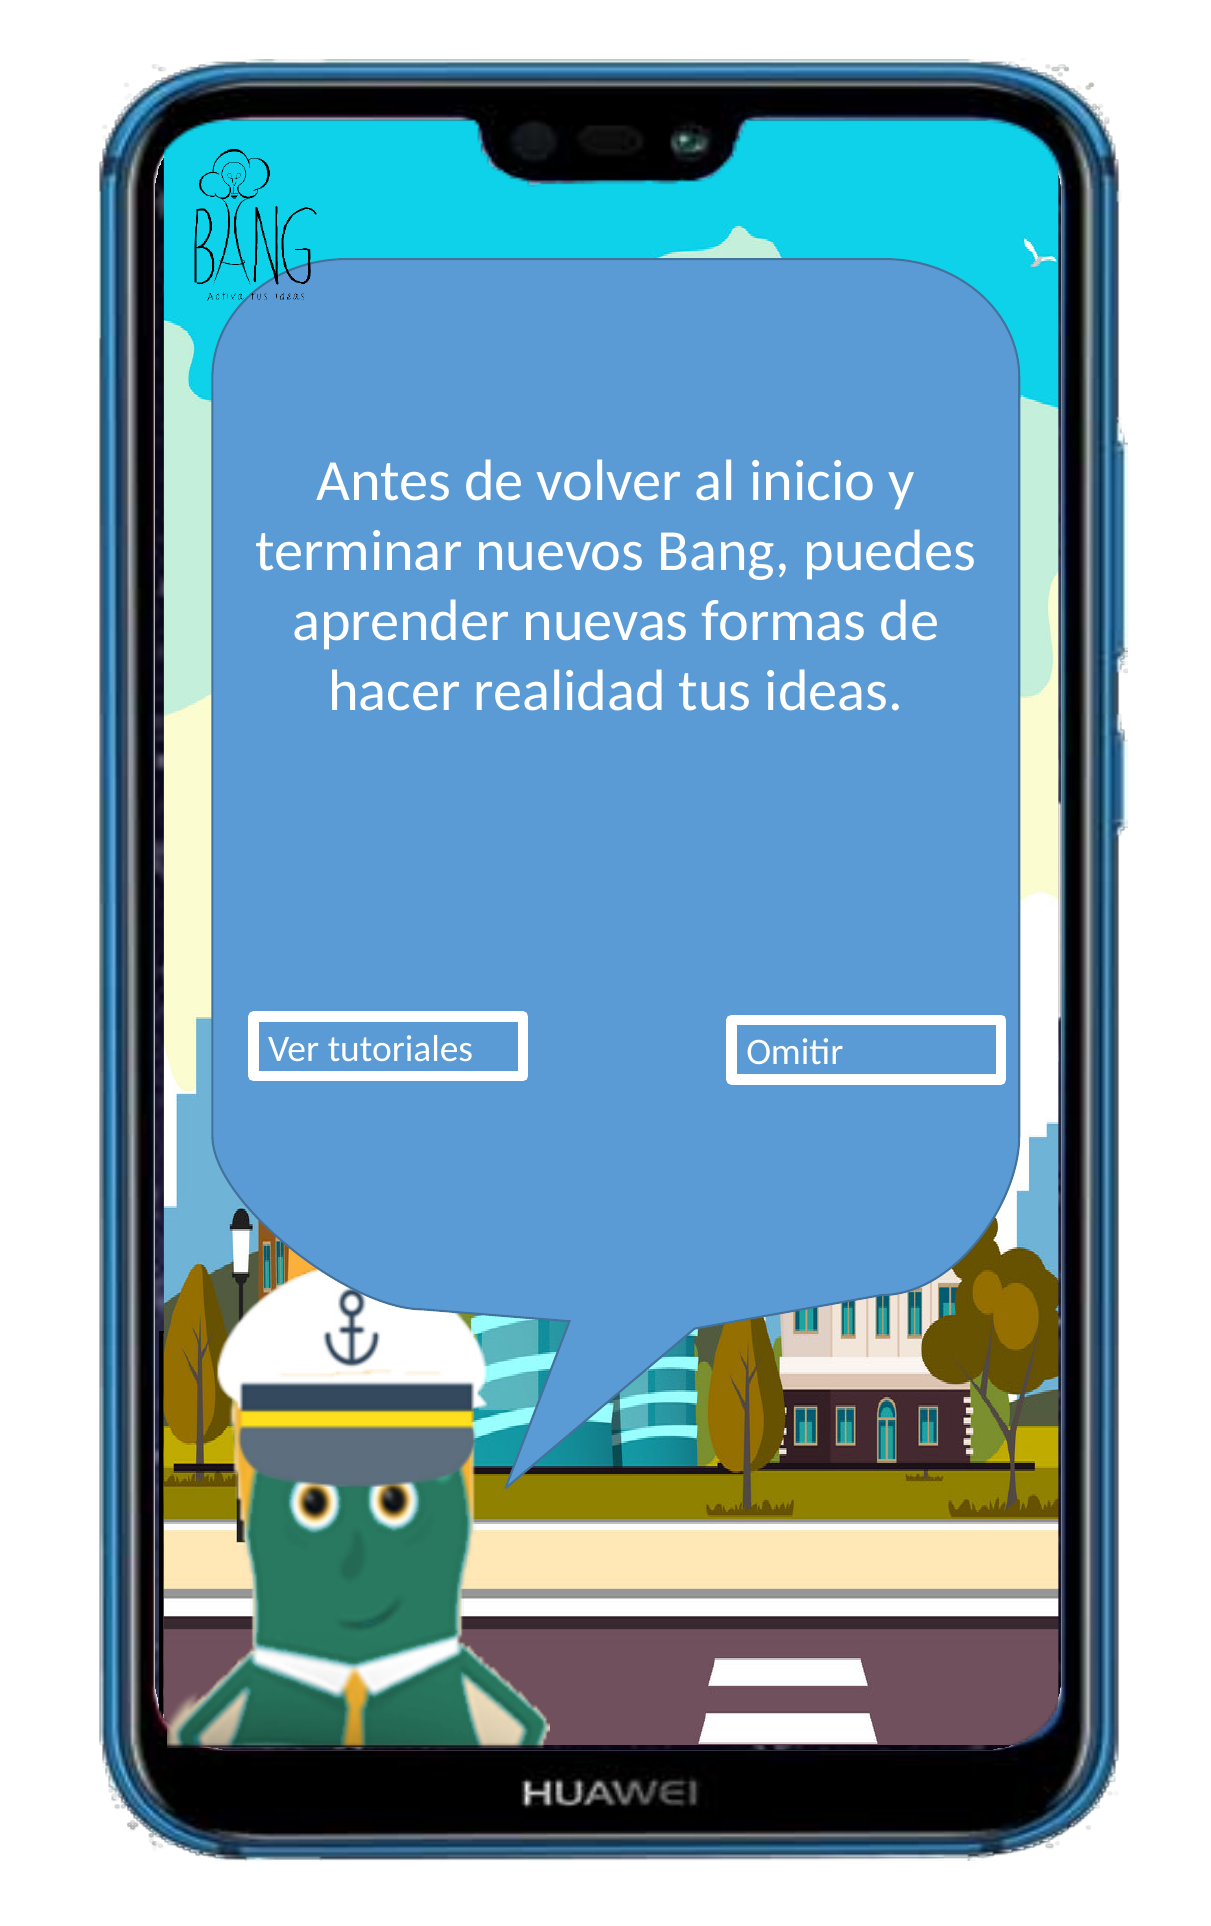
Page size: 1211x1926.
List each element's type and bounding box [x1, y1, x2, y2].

picture [98, 58, 1128, 1861]
